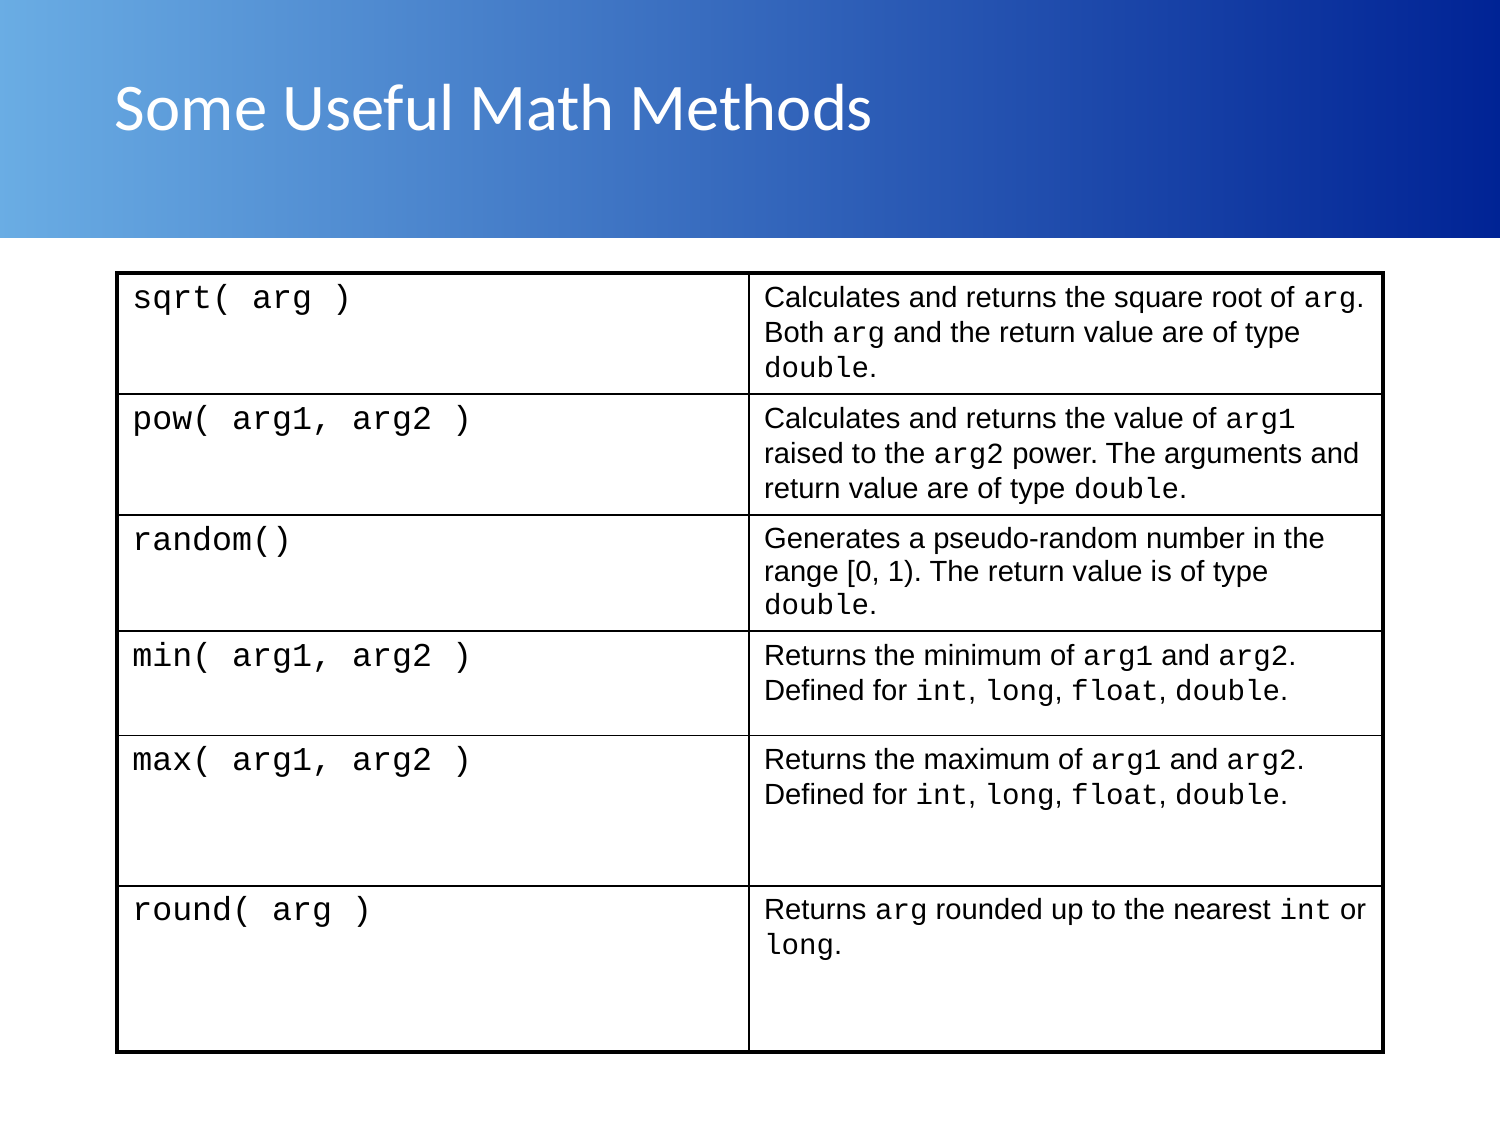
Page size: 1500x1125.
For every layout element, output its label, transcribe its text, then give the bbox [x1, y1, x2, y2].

table_header Calculates and returns the square root of arg. Both arg and the return value are of type double. [750, 275, 1381, 393]
table_cell Returns the minimum of arg1 and arg2. Defined for int, long, float, double. [750, 632, 1381, 735]
table_cell random() [119, 516, 748, 630]
table_cell Returns arg rounded up to the nearest int or long. [750, 887, 1381, 1050]
table_cell round( arg ) [119, 887, 748, 1050]
table_header sqrt( arg ) [119, 275, 748, 393]
table_cell Returns the maximum of arg1 and arg2. Defined for int, long, float, double. [750, 736, 1381, 885]
table_cell Calculates and returns the value of arg1 raised to the arg2 power. The arguments and return value are of type double. [750, 395, 1381, 514]
table_cell Generates a pseudo-random number in the range [0, 1). The return value is of type double. [750, 516, 1381, 630]
table_cell min( arg1, arg2 ) [119, 632, 748, 735]
table_cell max( arg1, arg2 ) [119, 736, 748, 885]
title Some Useful Math Methods [99, 57, 1450, 150]
table_cell pow( arg1, arg2 ) [119, 395, 748, 514]
